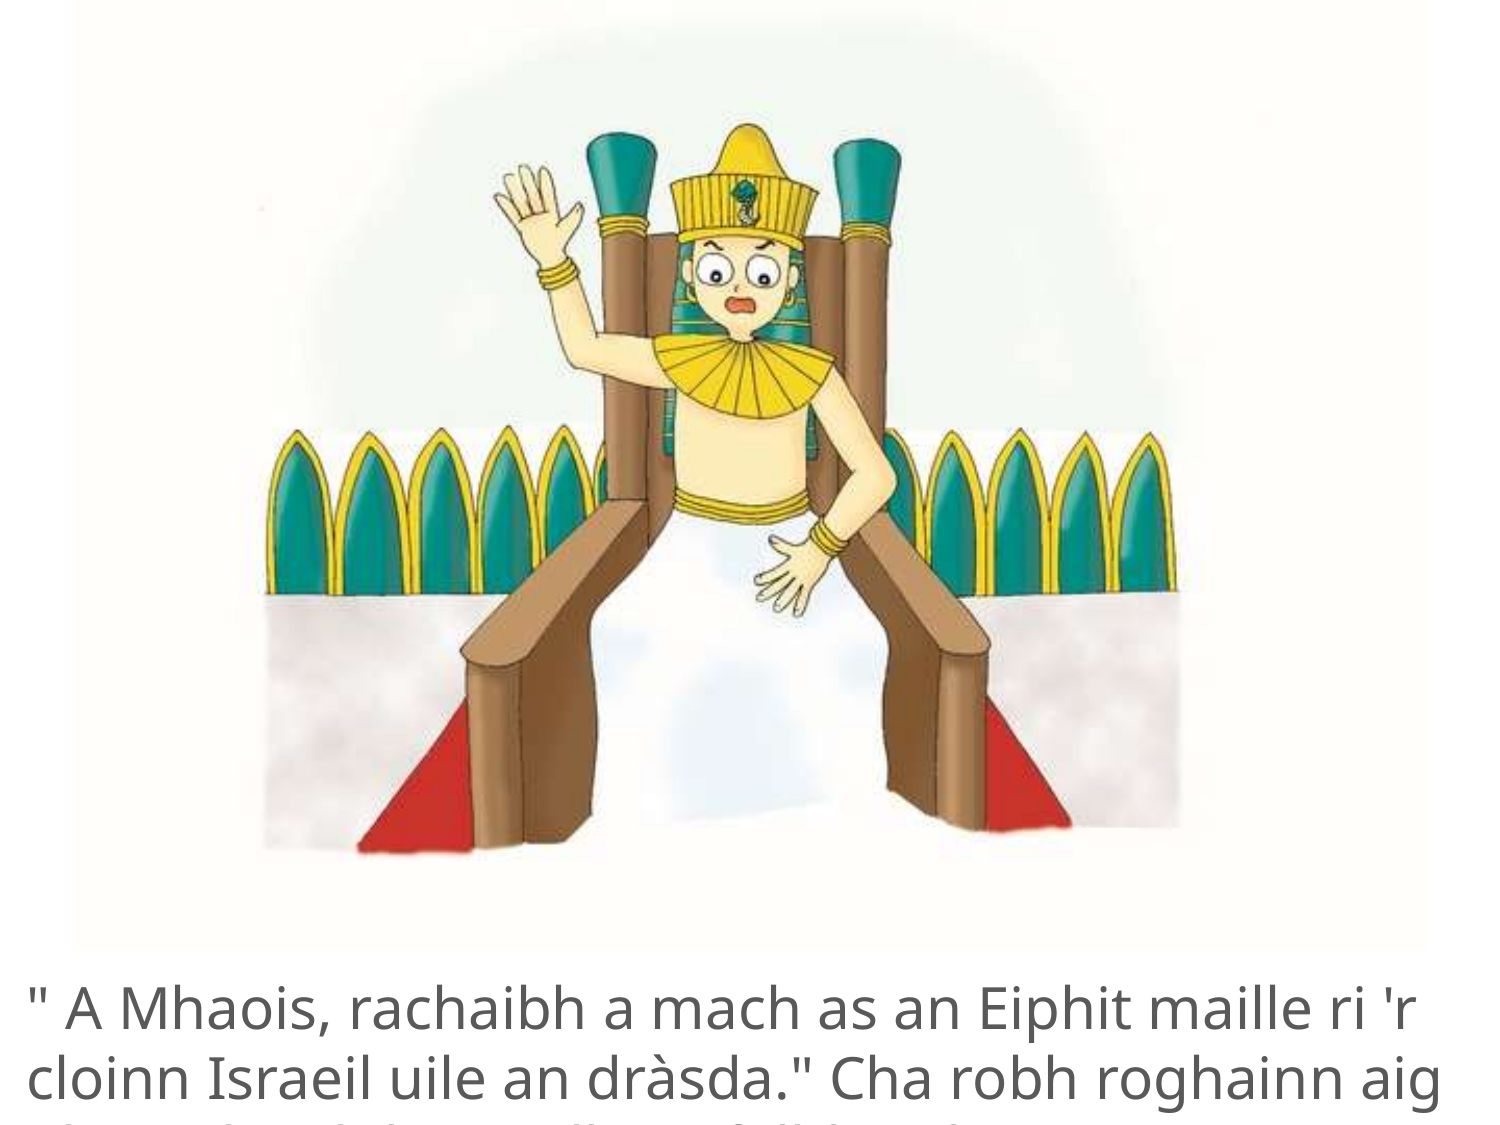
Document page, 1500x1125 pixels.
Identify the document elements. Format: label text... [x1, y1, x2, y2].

picture [72, 0, 1427, 953]
text_box " A Mhaois, rachaibh a mach as an Eiphit maille ri 'r cloinn Israeil uile an dràsda." Cha robh roghainn aig Pharaoh ach leigeadh air falbh iad. [11, 964, 1498, 1125]
